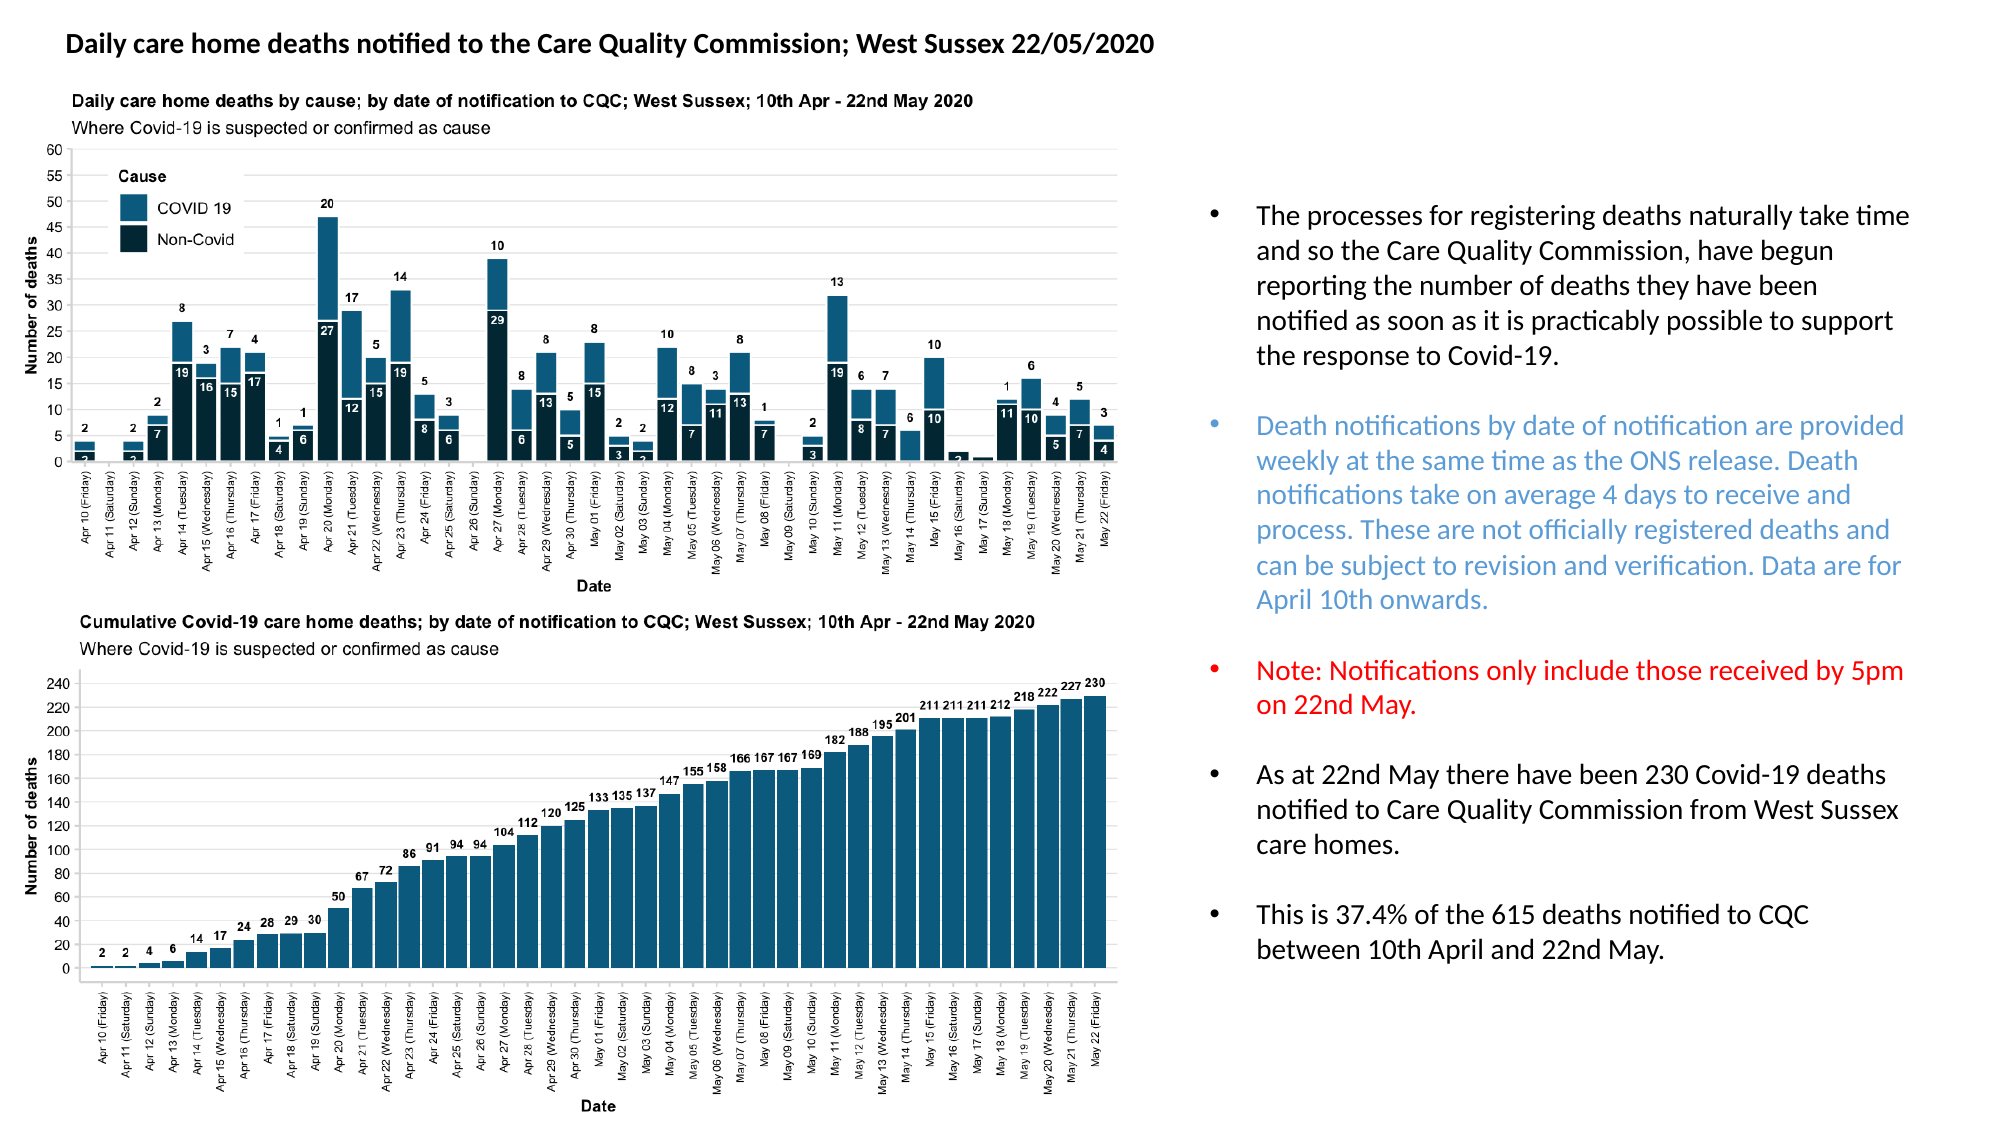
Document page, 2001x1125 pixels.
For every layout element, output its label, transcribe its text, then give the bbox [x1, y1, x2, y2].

text_box The processes for registering deaths naturally take time and so the Care Quality Commission, have begun reporting the number of deaths they have been notified as soon as it is practicably possible to support the response to Covid-19. Death notifications by date of notification are provided weekly at the same time as the ONS release. Death notifications take on average 4 days to receive and process. These are not officially registered deaths and can be subject to revision and verification. Data are for April 10th onwards. Note: Notifications only include those received by 5pm on 22nd May. As at 22nd May there have been 230 Covid-19 deaths notified to Care Quality Commission from West Sussex care homes. This is 37.4% of the 615 deaths notified to CQC between 10th April and 22nd May. [1194, 188, 1926, 973]
picture [15, 83, 1127, 1125]
text_box Daily care home deaths notified to the Care Quality Commission; West Sussex 22/05/2020 [50, 16, 1171, 67]
